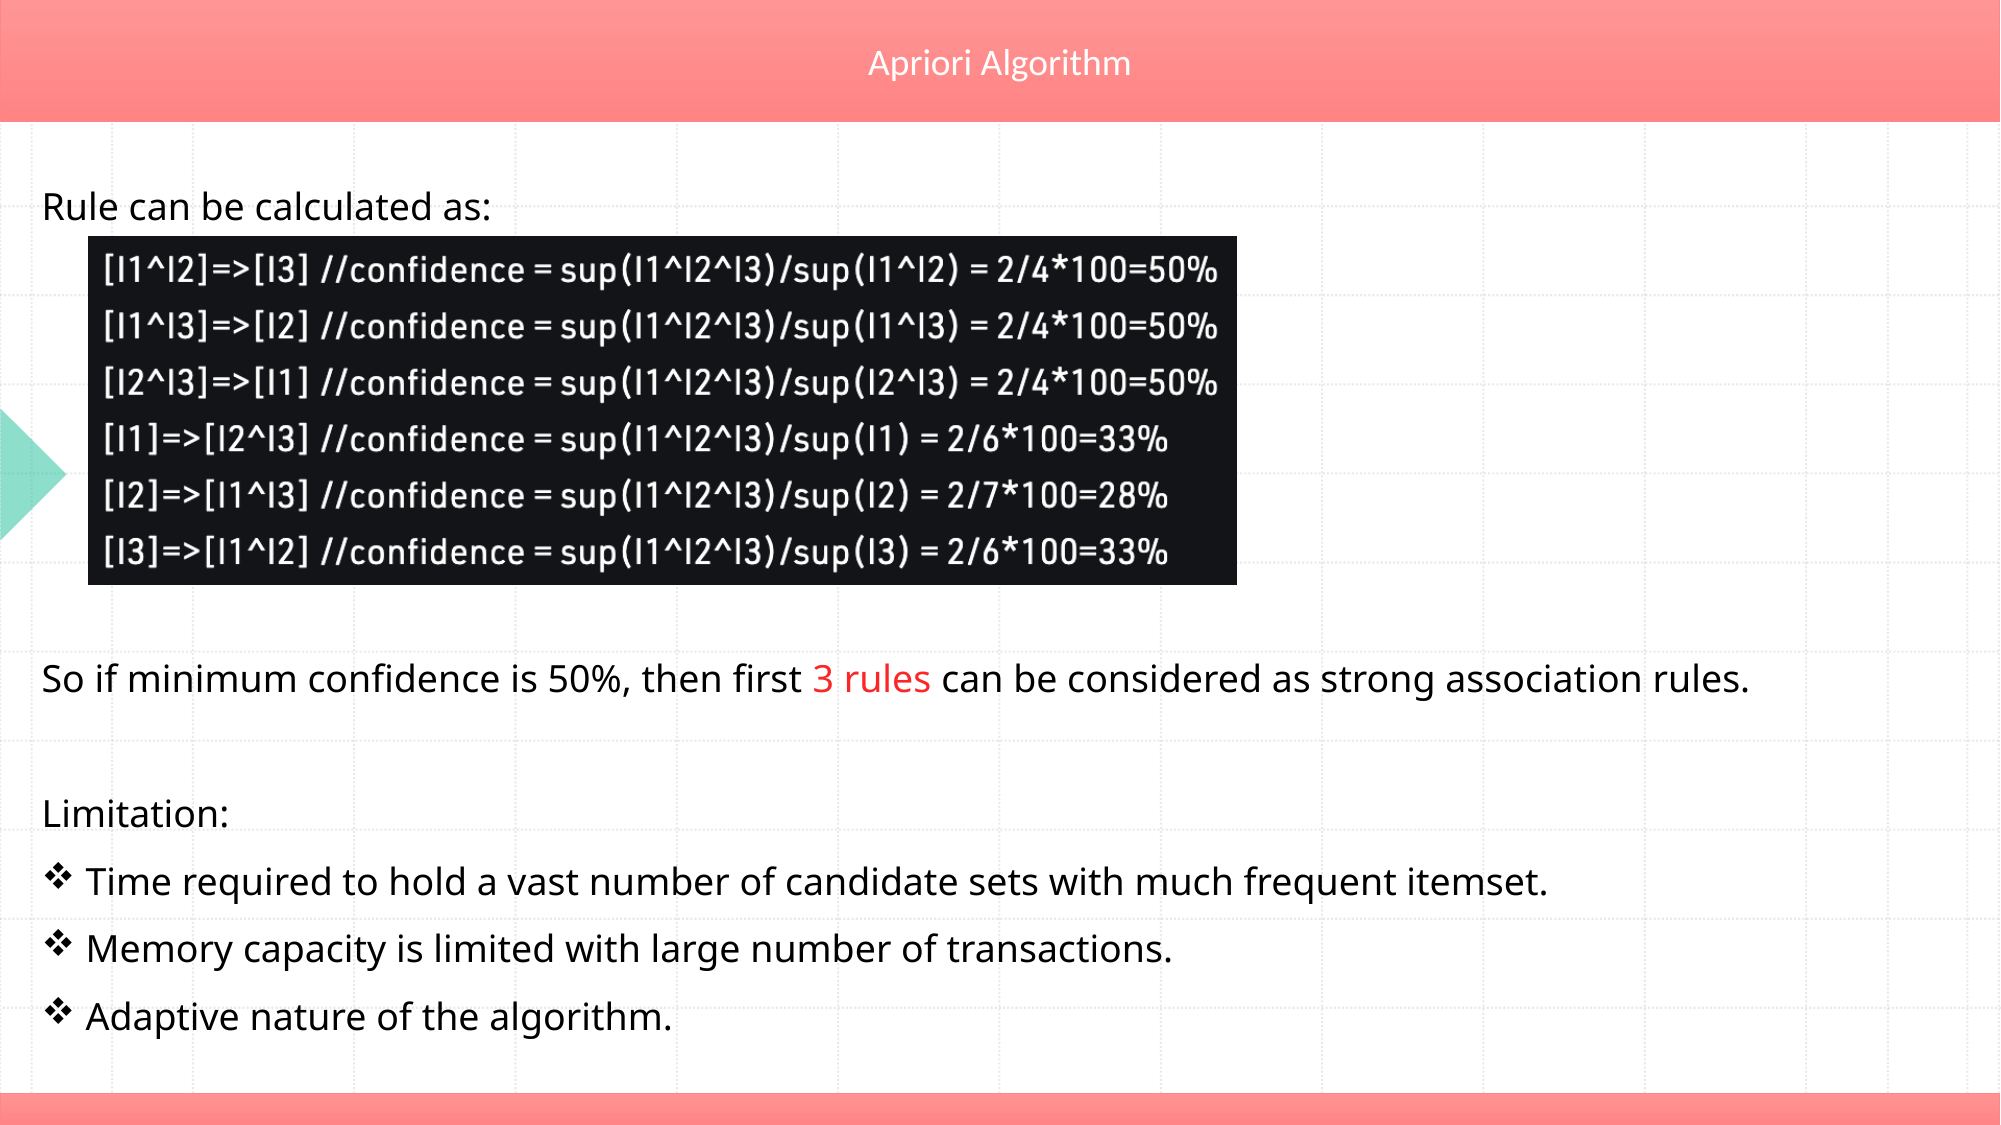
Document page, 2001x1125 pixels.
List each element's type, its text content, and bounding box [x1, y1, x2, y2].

text_box Apriori Algorithm [0, 0, 2000, 122]
text_box Rule can be calculated as: So if minimum confidence is 50%, then first 3 rules can be considered as strong association rules. Limitation: Time required to hold a vast number of candidate sets with much frequent itemset. Memory capacity is limited with large number of transactions. Adaptive nature of the algorithm. [26, 152, 1973, 1046]
picture [88, 236, 1237, 585]
text_box [0, 1093, 2000, 1125]
